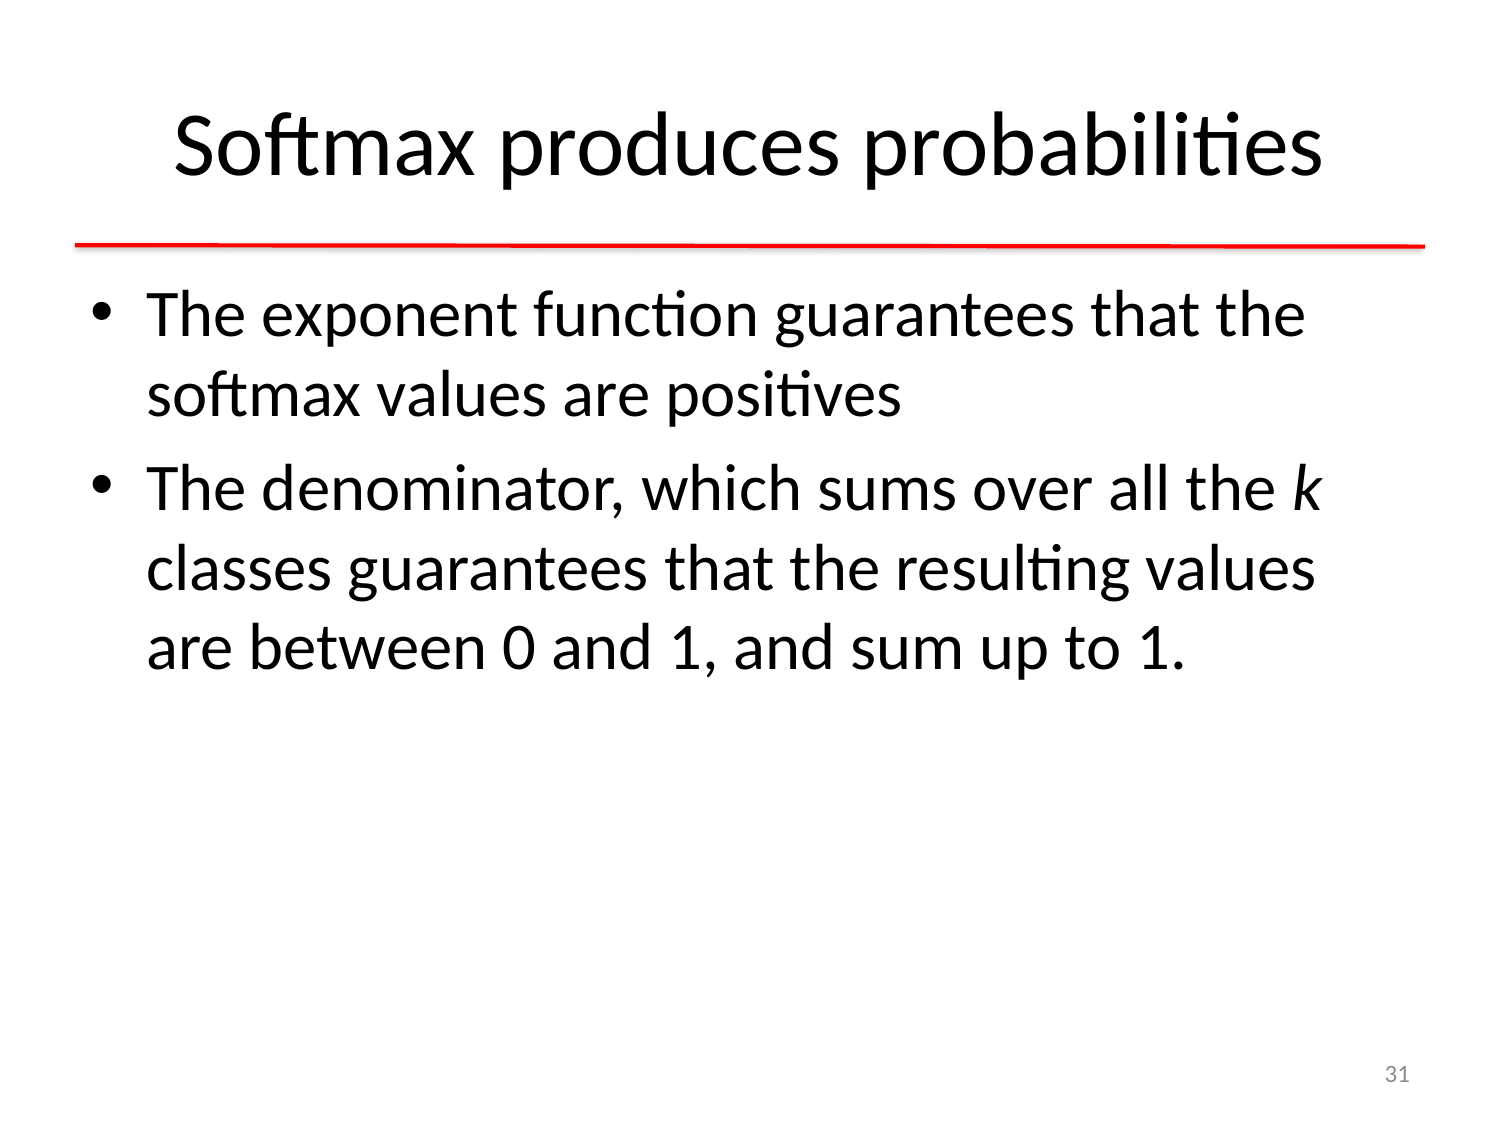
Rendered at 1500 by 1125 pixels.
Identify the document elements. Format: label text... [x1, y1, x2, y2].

slide_number 31 [1074, 1042, 1425, 1103]
title Softmax produces probabilities [75, 45, 1425, 233]
list The exponent function guarantees that the softmax values are positives The denominator, which sums over all the k classes guarantees that the resulting values are between 0 and 1, and sum up to 1. [75, 262, 1425, 1005]
